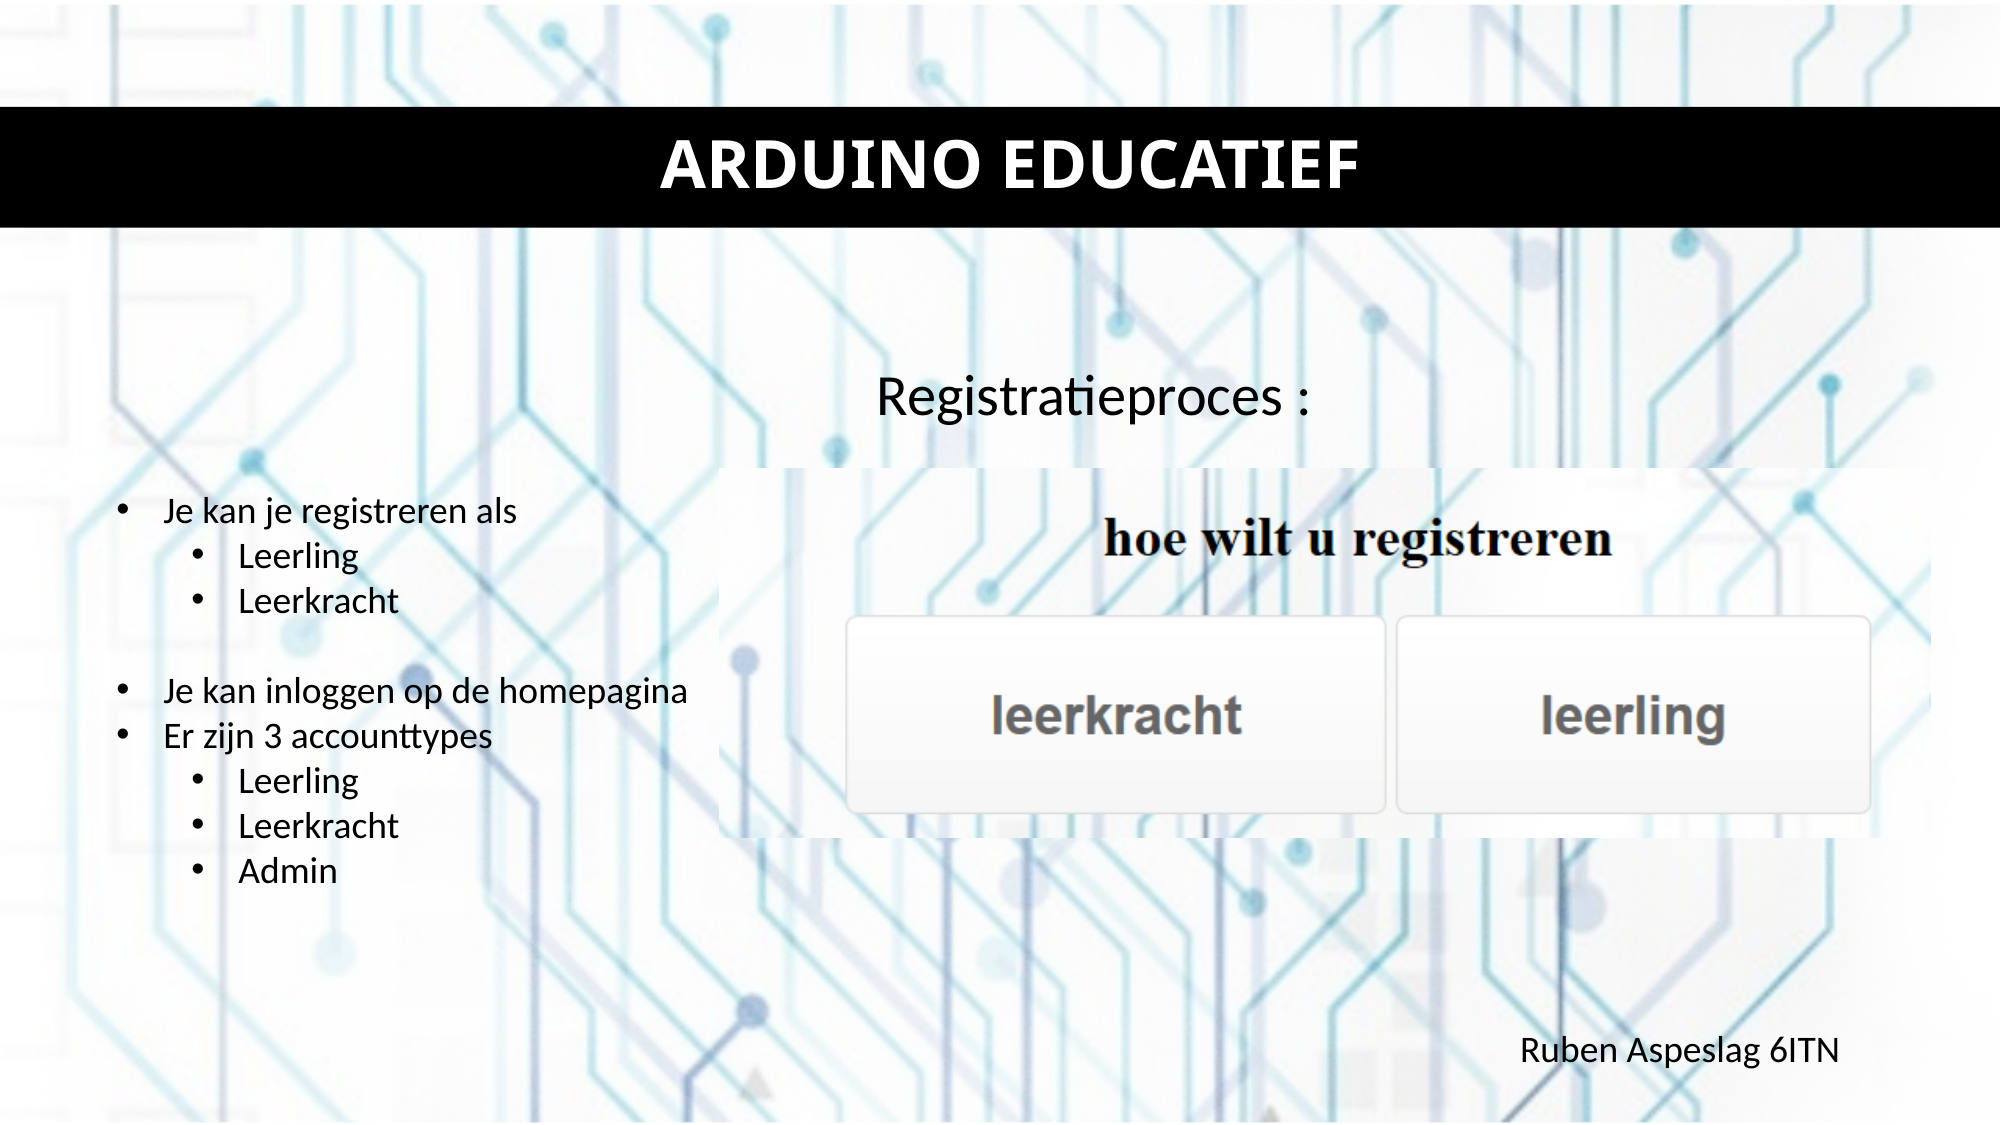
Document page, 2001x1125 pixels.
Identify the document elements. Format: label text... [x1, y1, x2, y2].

text_box Je kan je registreren als Leerling Leerkracht Je kan inloggen op de homepagina Er zijn 3 accounttypes Leerling Leerkracht Admin [101, 478, 735, 1034]
text_box [0, 106, 2000, 229]
title ARDUINO EDUCATIEF [91, 105, 1931, 228]
picture [0, 0, 2001, 1125]
text_box Ruben Aspeslag 6ITN [1505, 1018, 1931, 1078]
text_box Registratieproces : [862, 350, 1397, 435]
